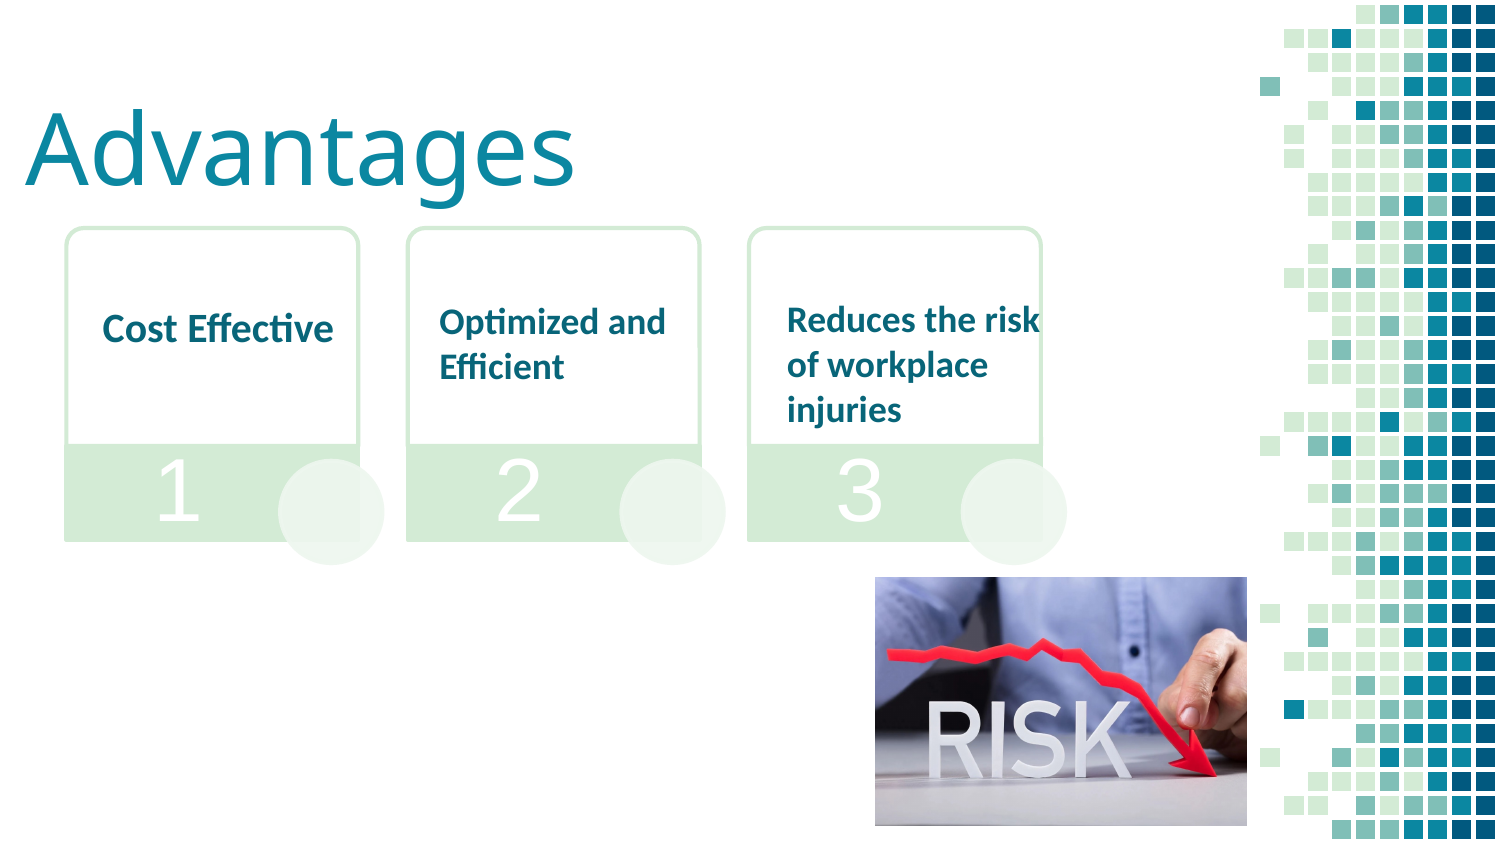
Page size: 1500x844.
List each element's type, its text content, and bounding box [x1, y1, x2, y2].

title Advantages [0, 79, 60, 221]
picture [874, 577, 1248, 826]
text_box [65, 61, 1066, 730]
